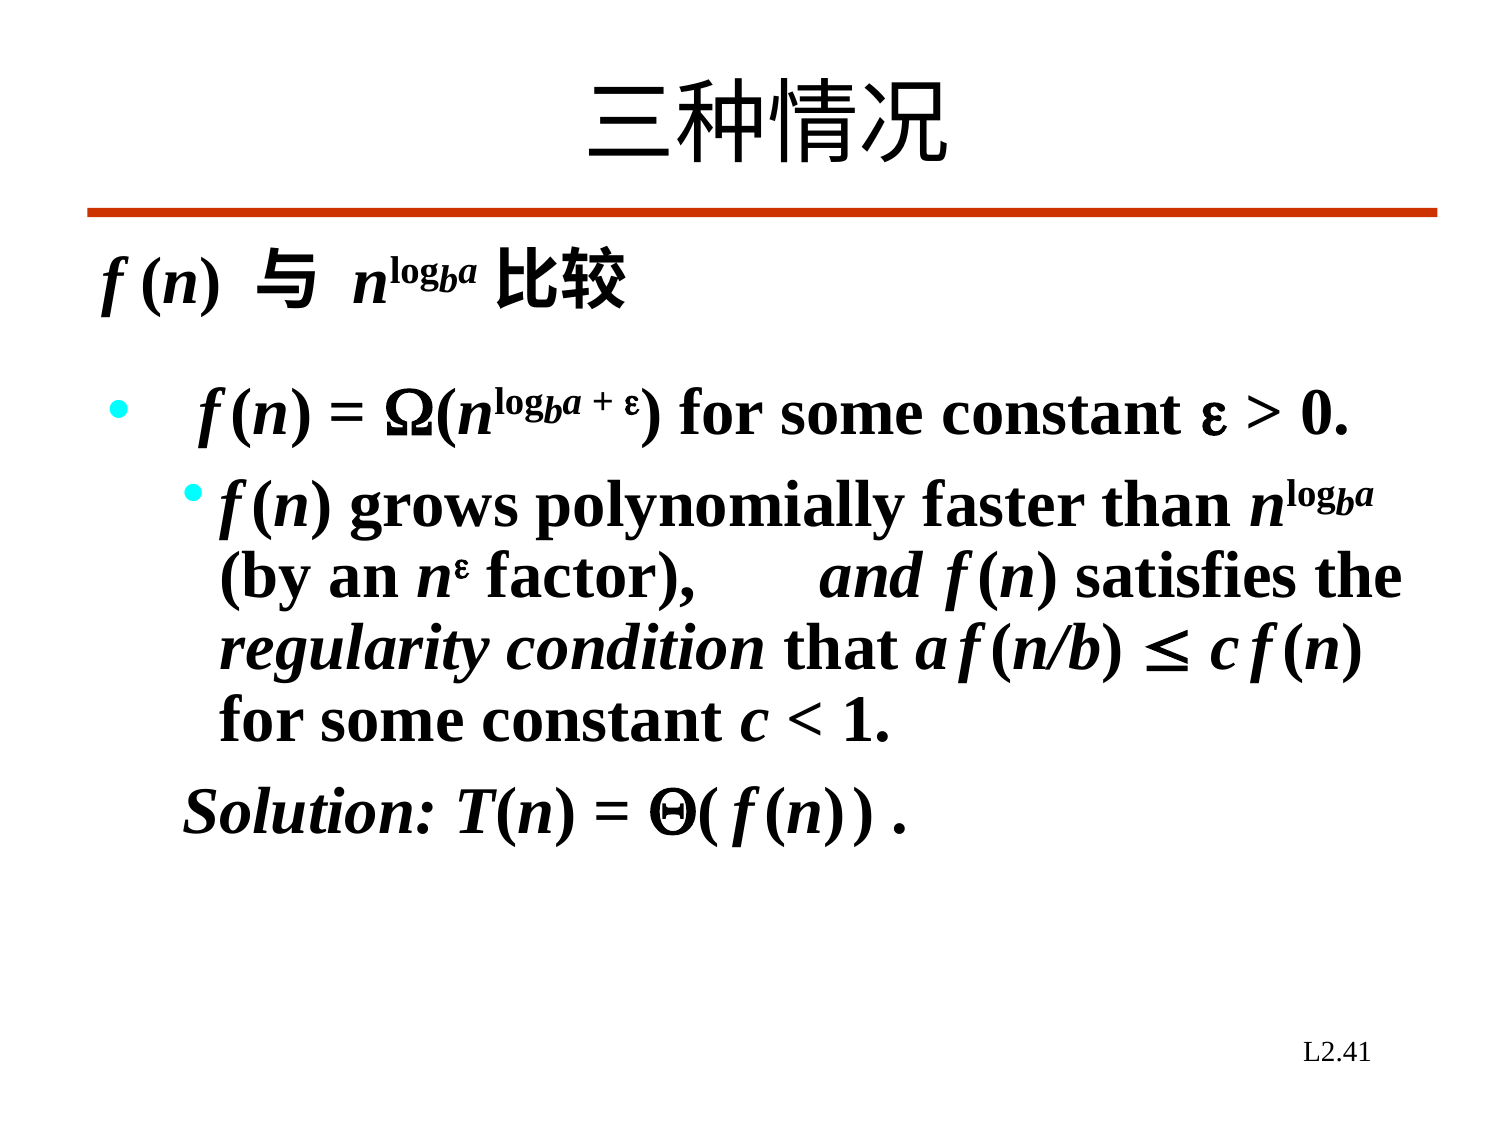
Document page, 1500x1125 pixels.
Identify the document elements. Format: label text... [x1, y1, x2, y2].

slide_number L2.41 [1074, 1024, 1388, 1101]
text_box f (n) 与 nlogba比较 [86, 229, 750, 324]
text_box 三种情况 [129, 24, 1405, 213]
text_box f (n) = W(nlogba + e) for some constant e > 0. f (n) grows polynomially faster than nlogba (by an ne factor), and f (n) satisfies the regularity condition that a f (n/b) £ c f (n) for some constant c < 1. Solution: T(n) = Q( f (n) ) . [92, 369, 1450, 856]
